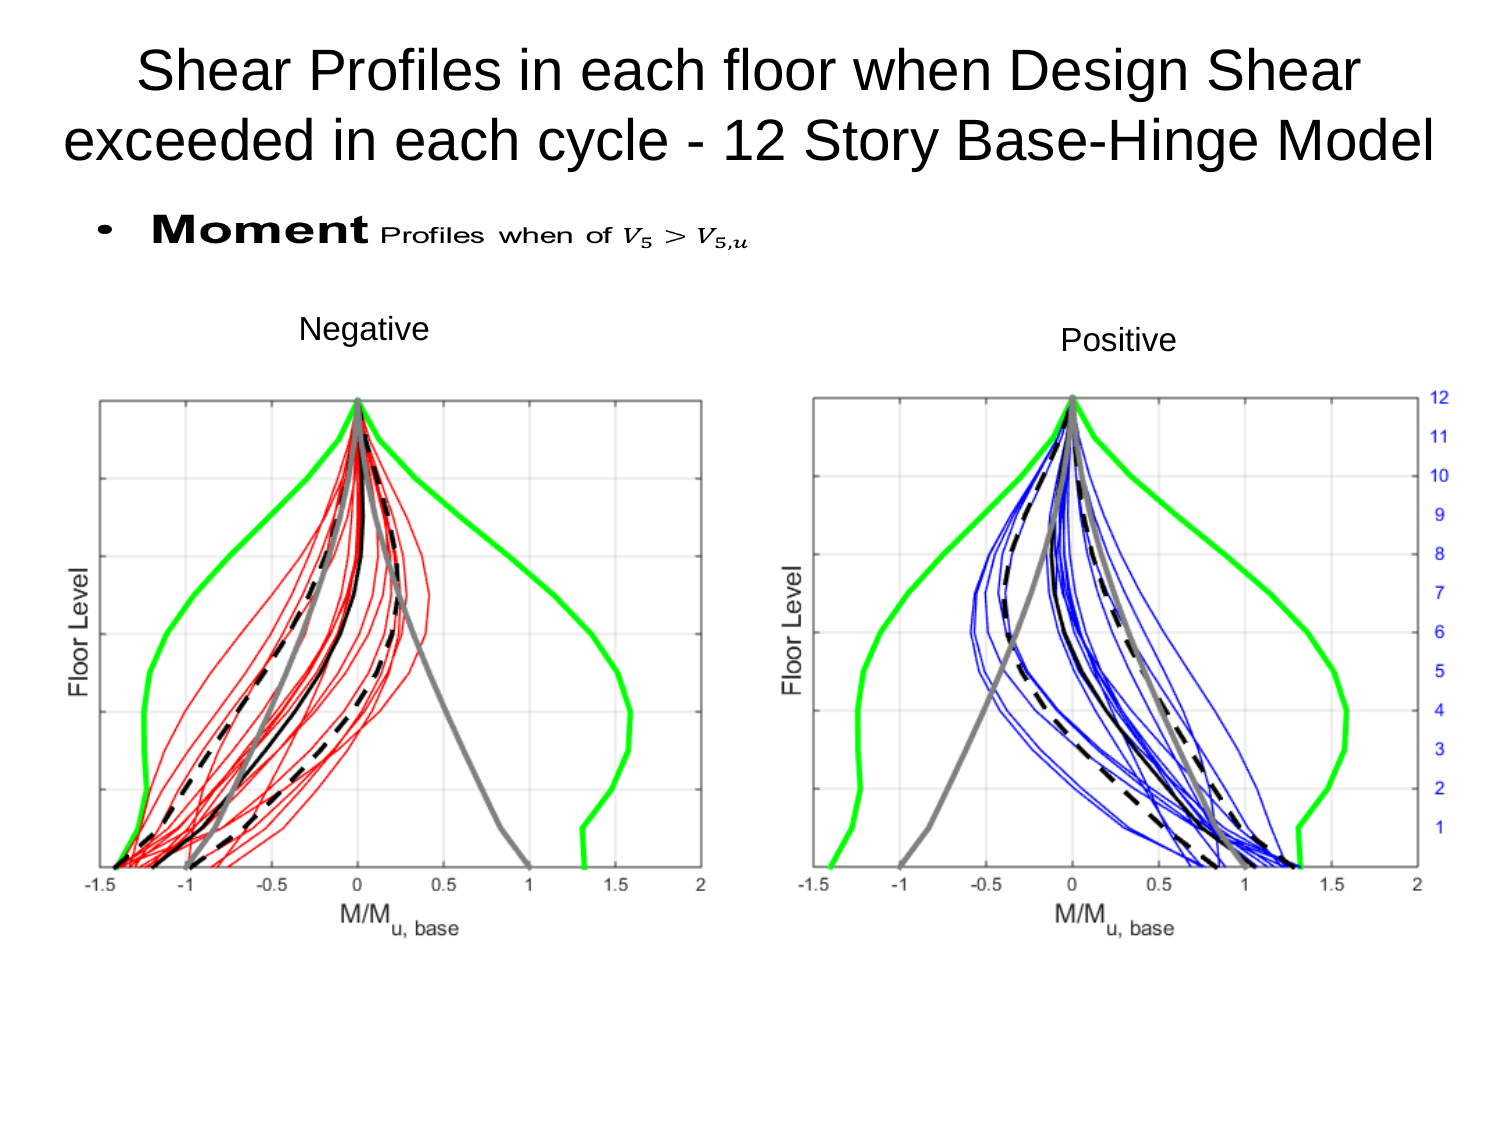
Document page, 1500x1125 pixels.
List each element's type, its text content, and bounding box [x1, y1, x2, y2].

title Shear Profiles in each floor when Design Shear exceeded in each cycle - 12 Story Base-Hinge Model [37, 12, 1463, 193]
list [62, 192, 1238, 275]
picture [0, 355, 1492, 941]
text_box Positive [1045, 311, 1238, 355]
text_box Negative [283, 300, 445, 355]
